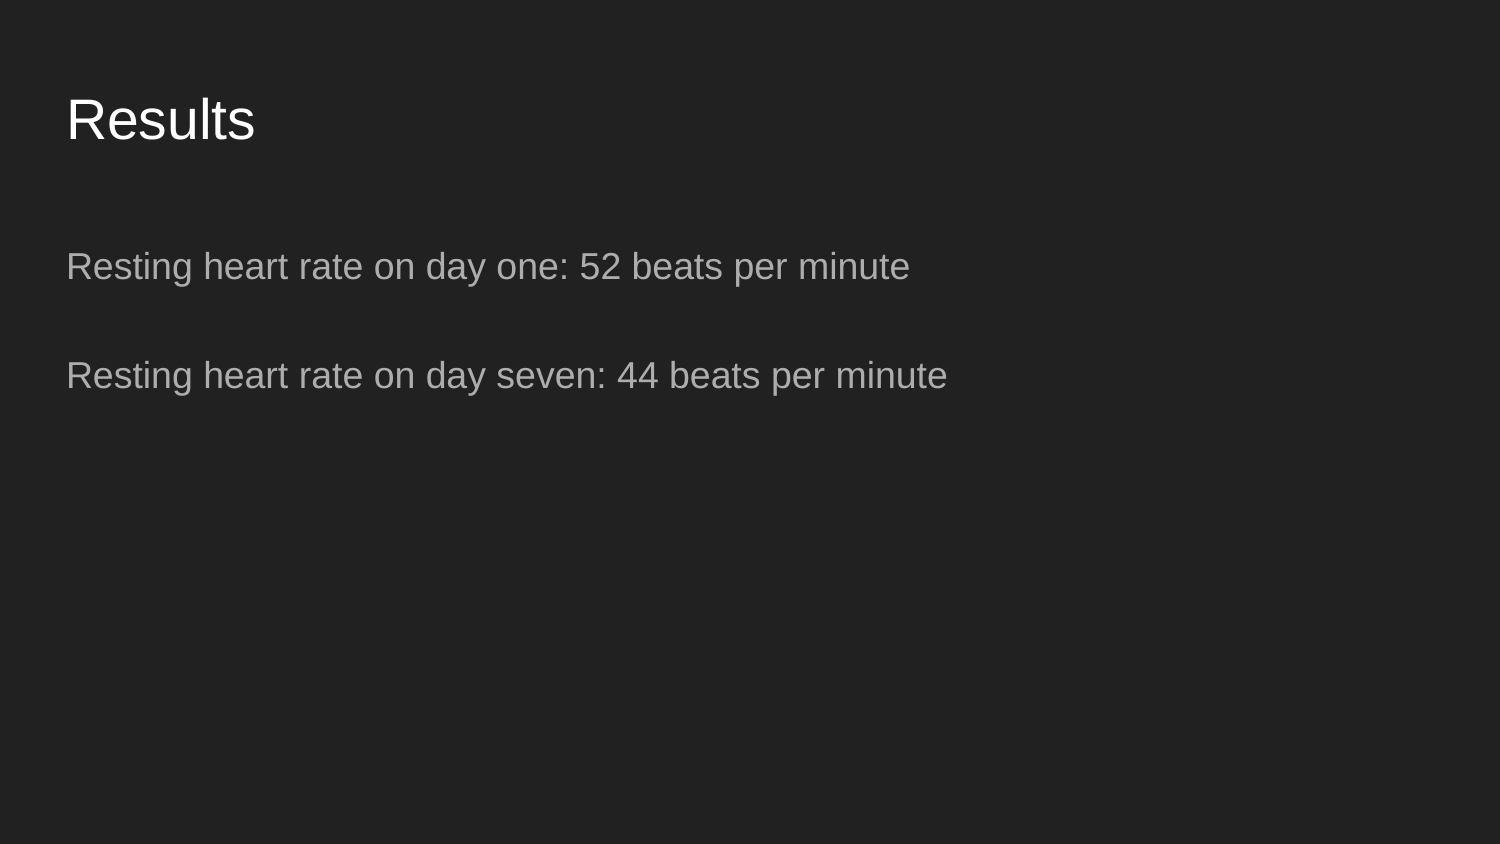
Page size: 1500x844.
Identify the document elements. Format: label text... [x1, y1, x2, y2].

list Resting heart rate on day one: 52 beats per minute Resting heart rate on day seven: 44 beats per minute [51, 189, 1449, 613]
title Results [51, 72, 1449, 167]
